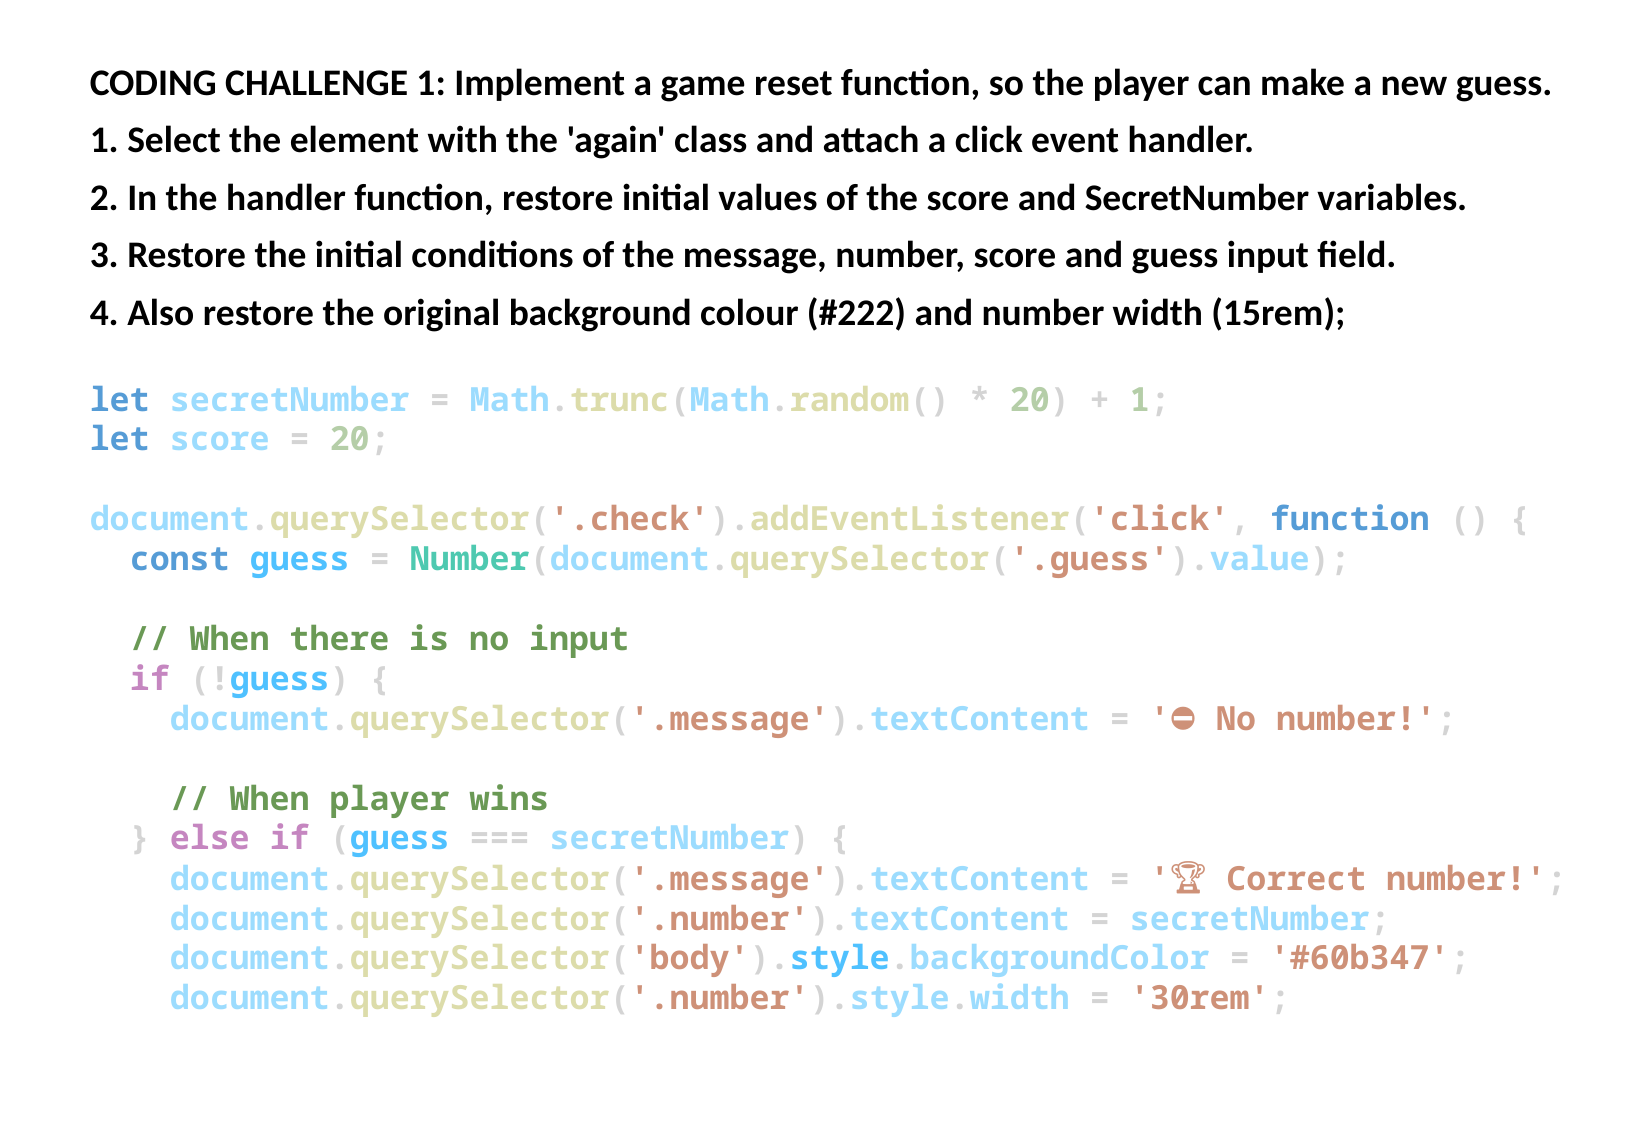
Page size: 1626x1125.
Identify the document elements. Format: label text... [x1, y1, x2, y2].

text_box CODING CHALLENGE 1: Implement a game reset function, so the player can make a new guess. 1. Select the element with the 'again' class and attach a click event handler. 2. In the handler function, restore initial values of the score and SecretNumber variables. 3. Restore the initial conditions of the message, number, score and guess input field. 4. Also restore the original background colour (#222) and number width (15rem); let secretNumber = Math.trunc(Math.random() * 20) + 1; let score = 20; document.querySelector('.check').addEventListener('click', function () { const guess = Number(document.querySelector('.guess').value); // When there is no input if (!guess) { document.querySelector('.message').textContent = '⛔ No number!'; // When player wins } else if (guess === secretNumber) { document.querySelector('.message').textContent = '🏆 Correct number!'; document.querySelector('.number').textContent = secretNumber; document.querySelector('body').style.backgroundColor = '#60b347'; document.querySelector('.number').style.width = '30rem'; [75, 50, 1625, 1024]
